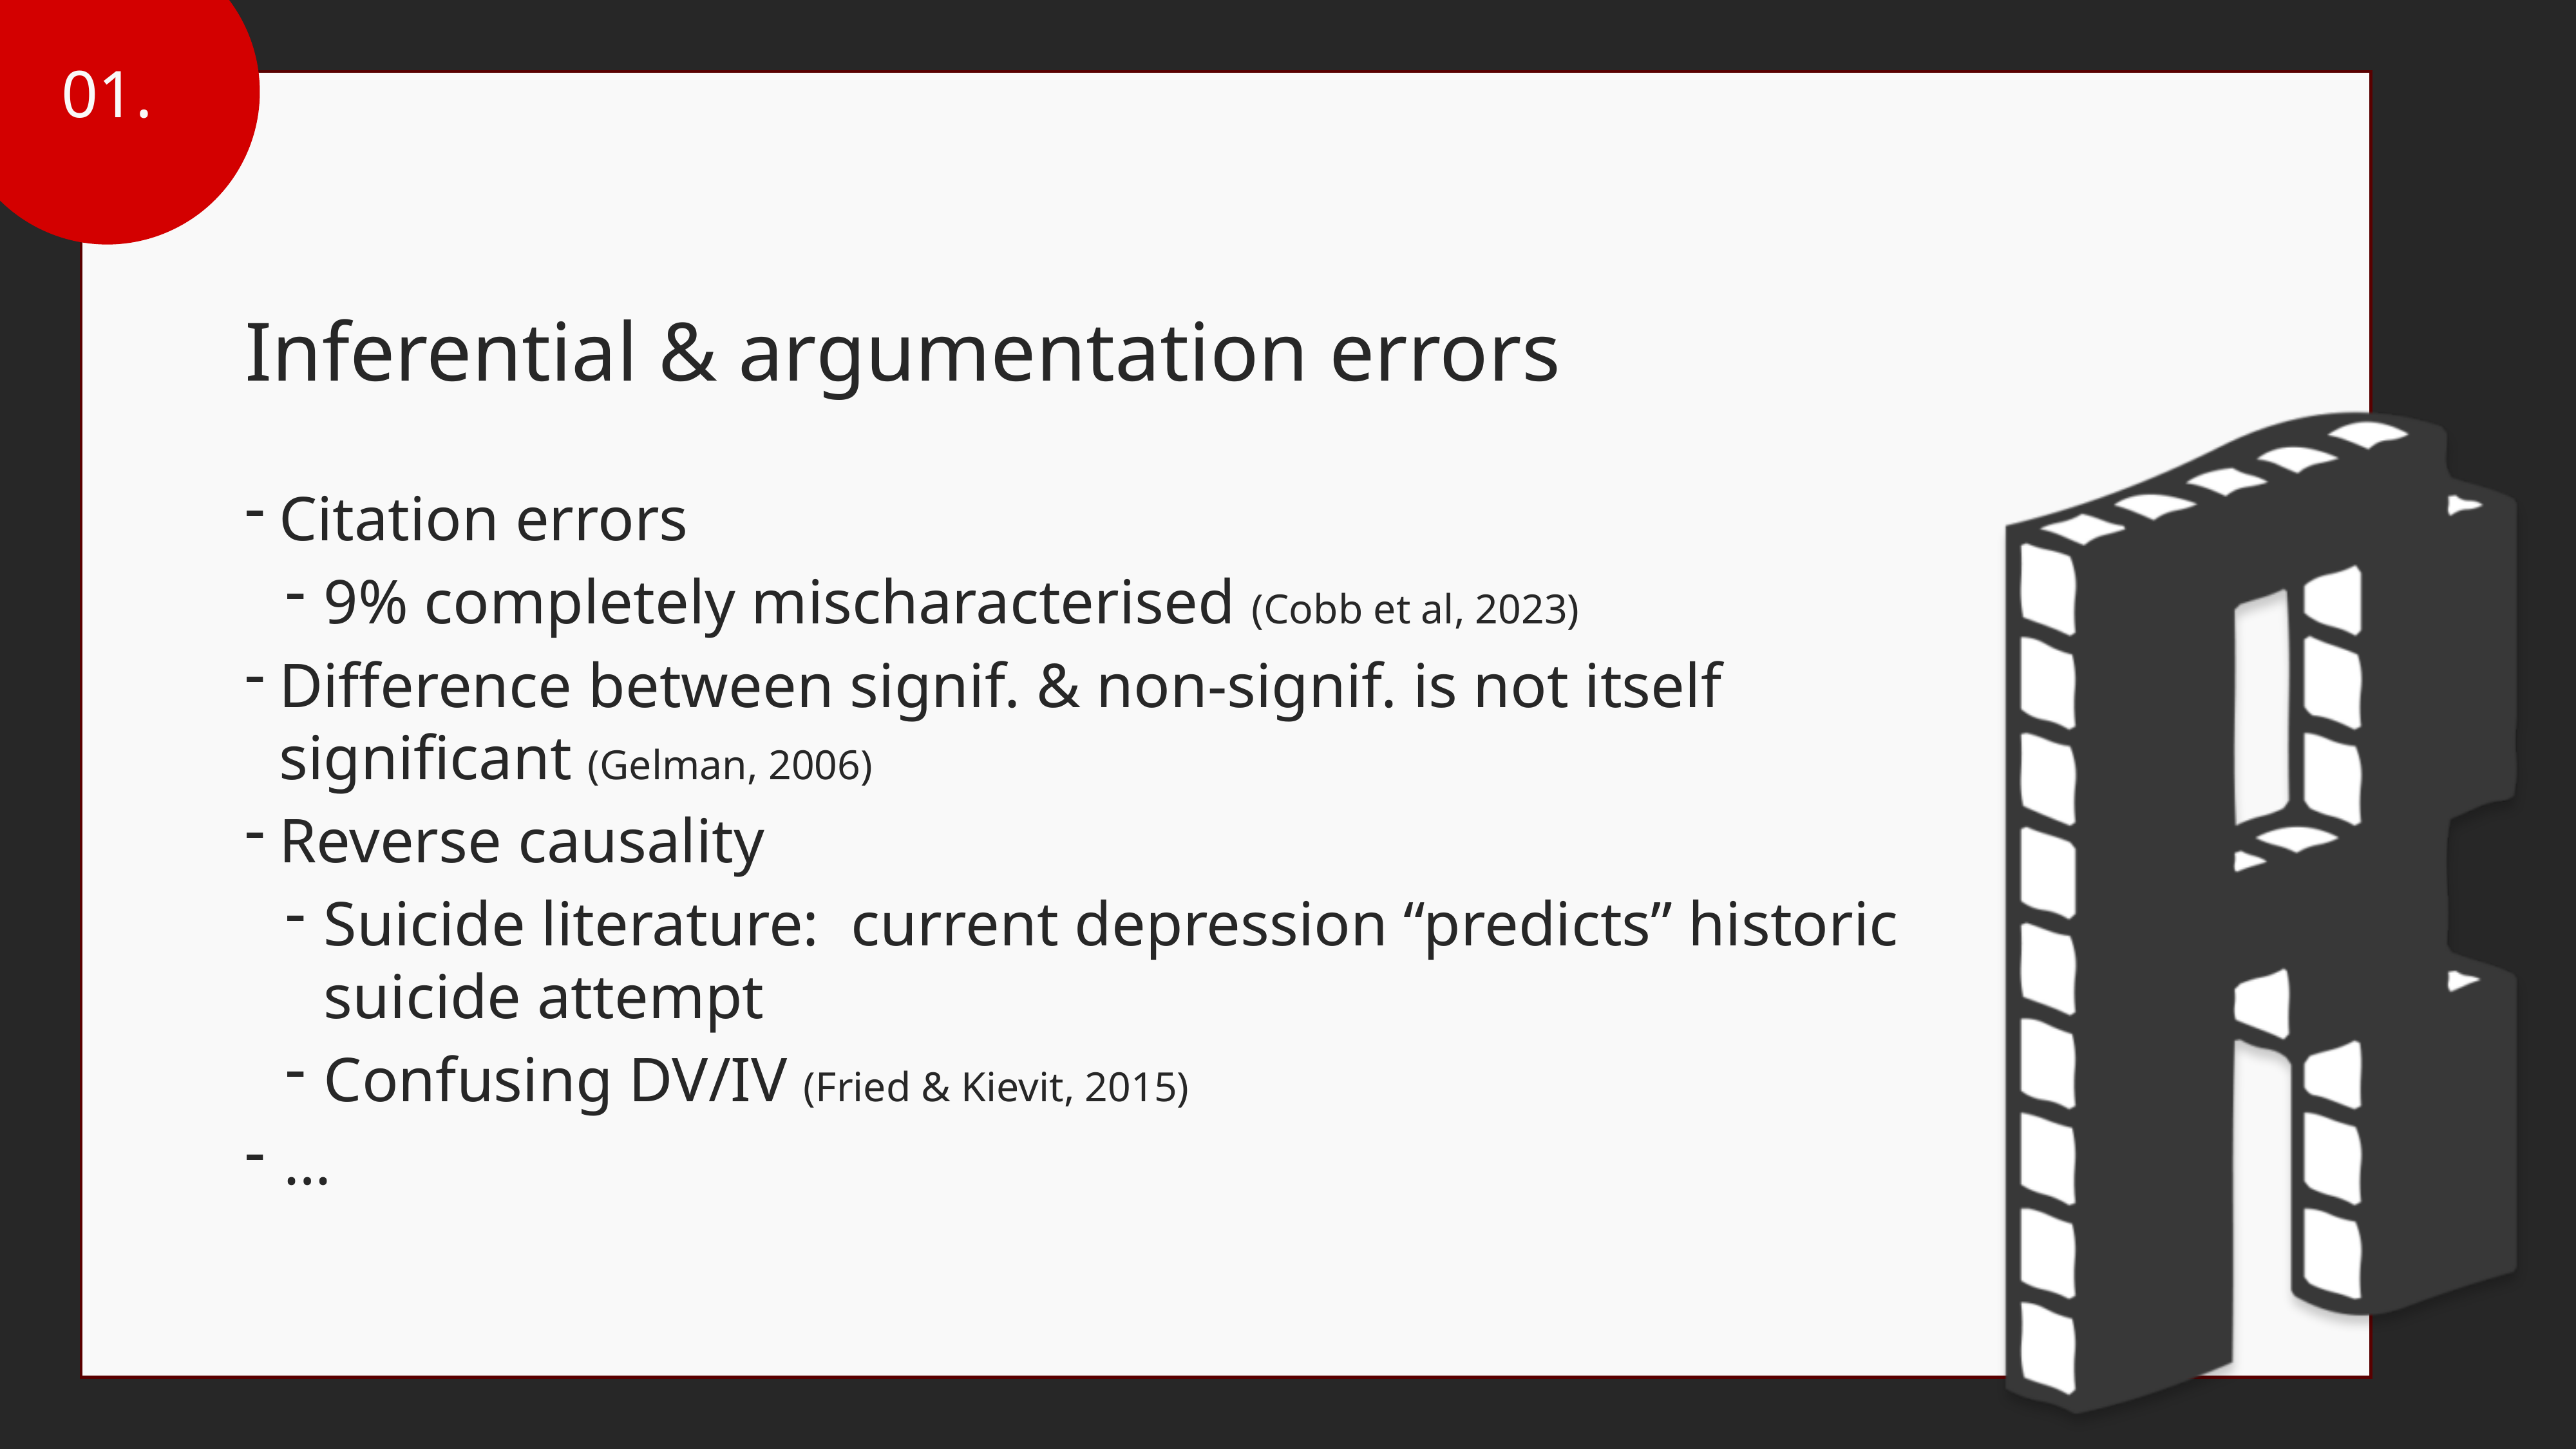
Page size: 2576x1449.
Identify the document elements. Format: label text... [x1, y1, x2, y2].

list 01. [8, 42, 207, 142]
text_box Inferential & argumentation errors Citation errors 9% completely mischaracterised (Cobb et al, 2023) Difference between signif. & non-signif. is not itself significant (Gelman, 2006) Reverse causality Suicide literature: current depression “predicts” historic suicide attempt Confusing DV/IV (Fried & Kievit, 2015) … [235, 194, 1911, 1255]
picture [1984, 357, 2542, 1419]
